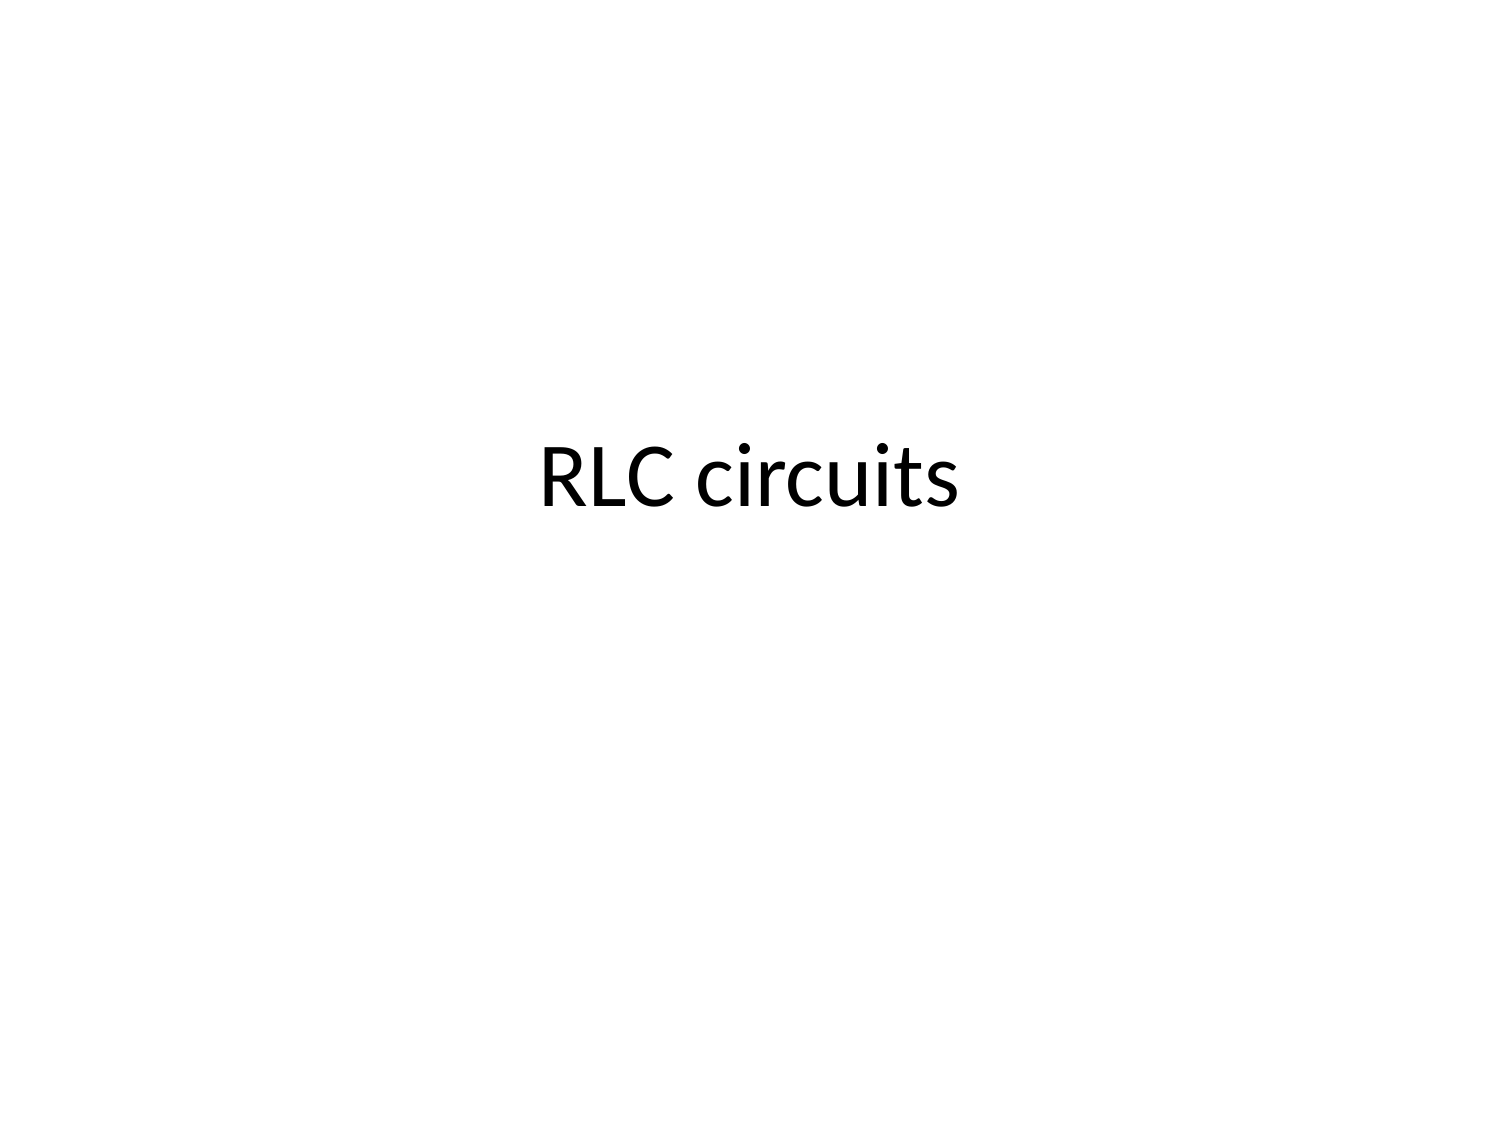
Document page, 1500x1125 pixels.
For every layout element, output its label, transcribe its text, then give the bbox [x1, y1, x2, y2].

title RLC circuits [112, 349, 1388, 591]
